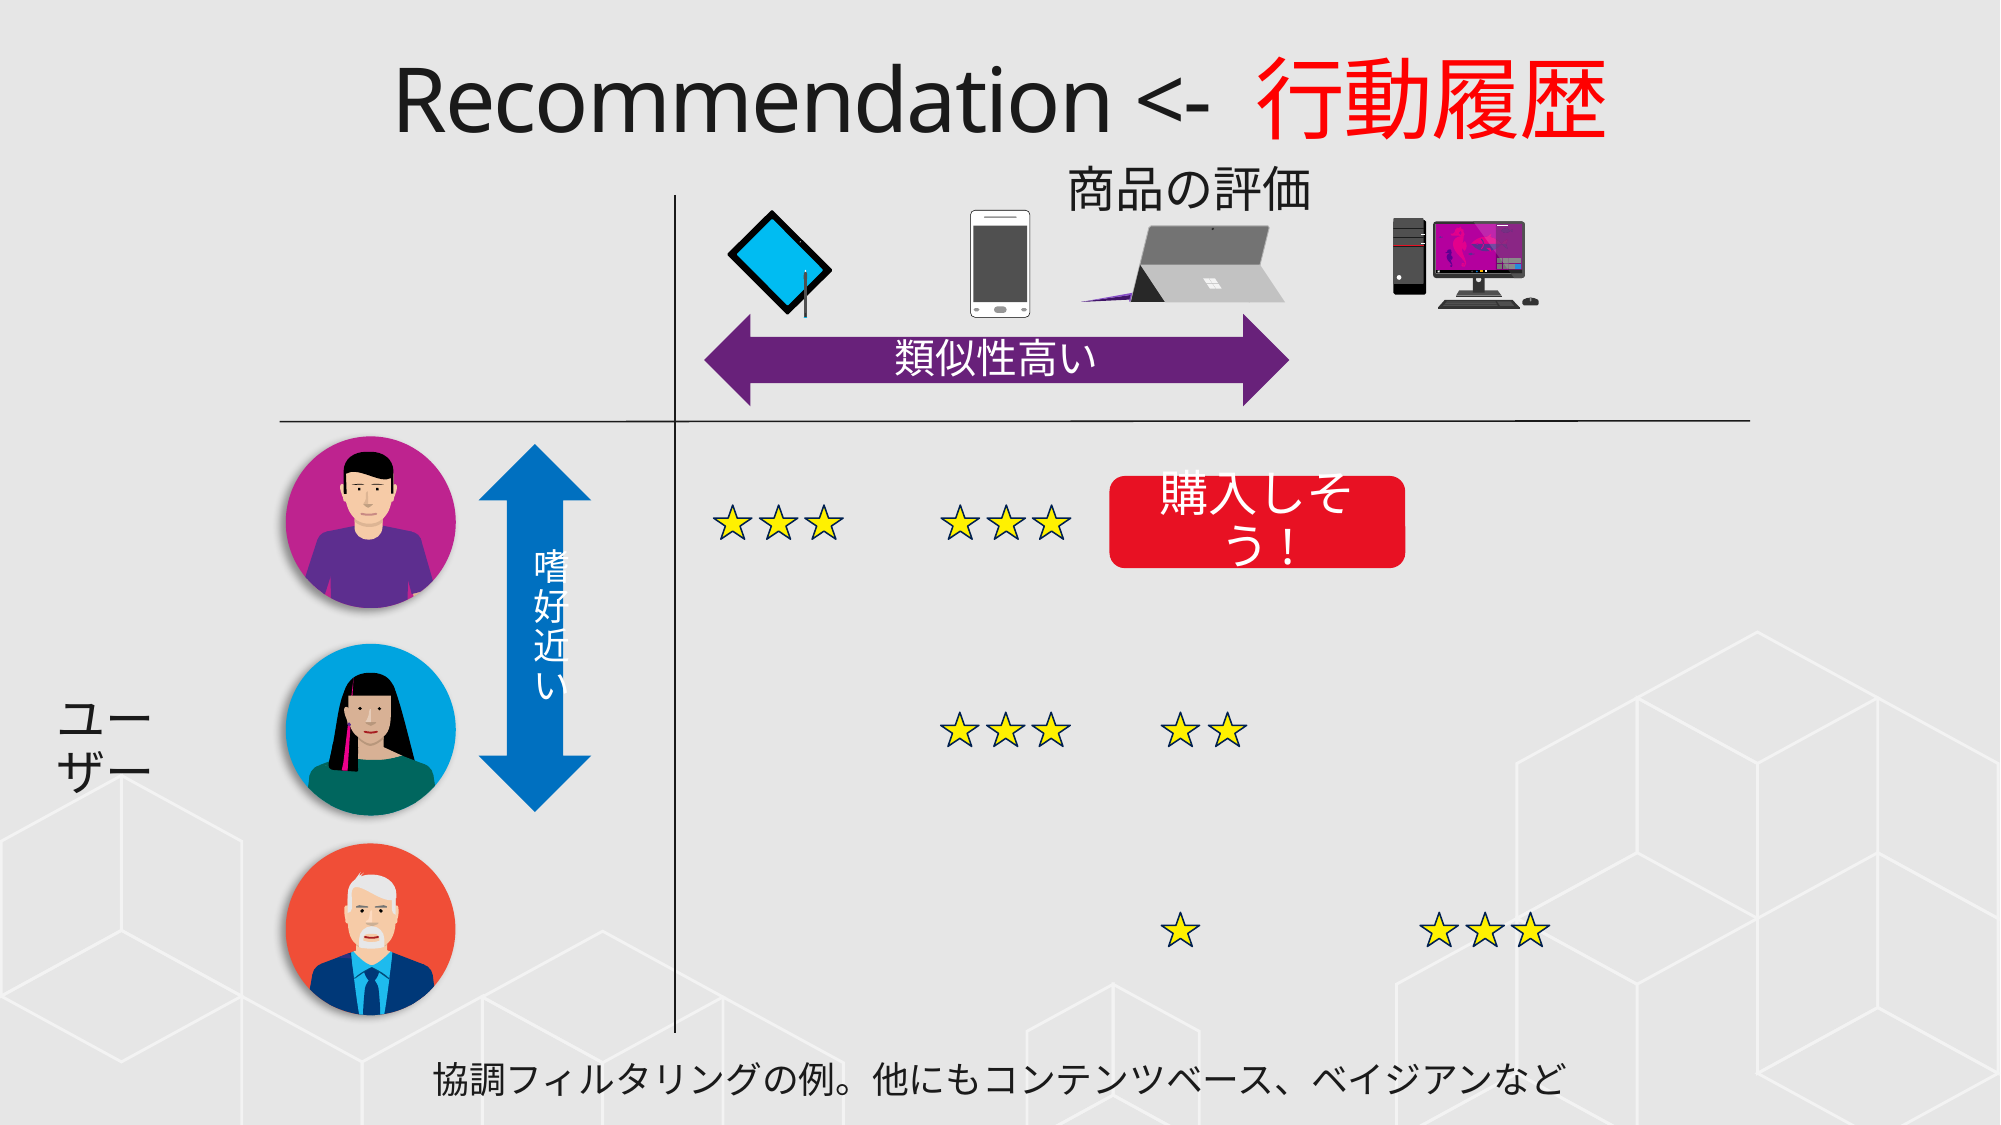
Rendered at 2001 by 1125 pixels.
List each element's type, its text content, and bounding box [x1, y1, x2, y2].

text_box 協調フィルタリングの例。他にもコンテンツベース、ベイジアンなど [316, 1042, 1684, 1122]
text_box ユーザー [27, 671, 233, 825]
text_box [986, 504, 1027, 540]
text_box [1031, 711, 1071, 748]
text_box [939, 711, 980, 748]
text_box [1031, 504, 1072, 540]
text_box [985, 711, 1026, 748]
text_box 購入しそう! [1108, 475, 1407, 569]
text_box [940, 504, 981, 540]
text_box [1465, 911, 1506, 948]
text_box 類似性高い [703, 313, 1290, 408]
picture [285, 843, 456, 1016]
picture [285, 674, 457, 816]
text_box [1160, 911, 1201, 948]
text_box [969, 209, 1031, 319]
picture [726, 209, 833, 319]
picture [380, 643, 457, 727]
text_box [1419, 911, 1460, 948]
picture [1080, 225, 1286, 303]
text_box [1160, 711, 1201, 748]
text_box [804, 504, 844, 540]
text_box [712, 504, 753, 540]
text_box [758, 504, 799, 540]
picture [285, 643, 362, 720]
text_box [1207, 711, 1248, 748]
text_box 嗜好近い [477, 443, 593, 813]
title Recommendation <- 行動履歴 [44, 29, 1957, 178]
picture [285, 436, 457, 609]
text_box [1392, 218, 1539, 310]
text_box [1510, 911, 1551, 948]
text_box 商品の評価 [949, 142, 1429, 243]
